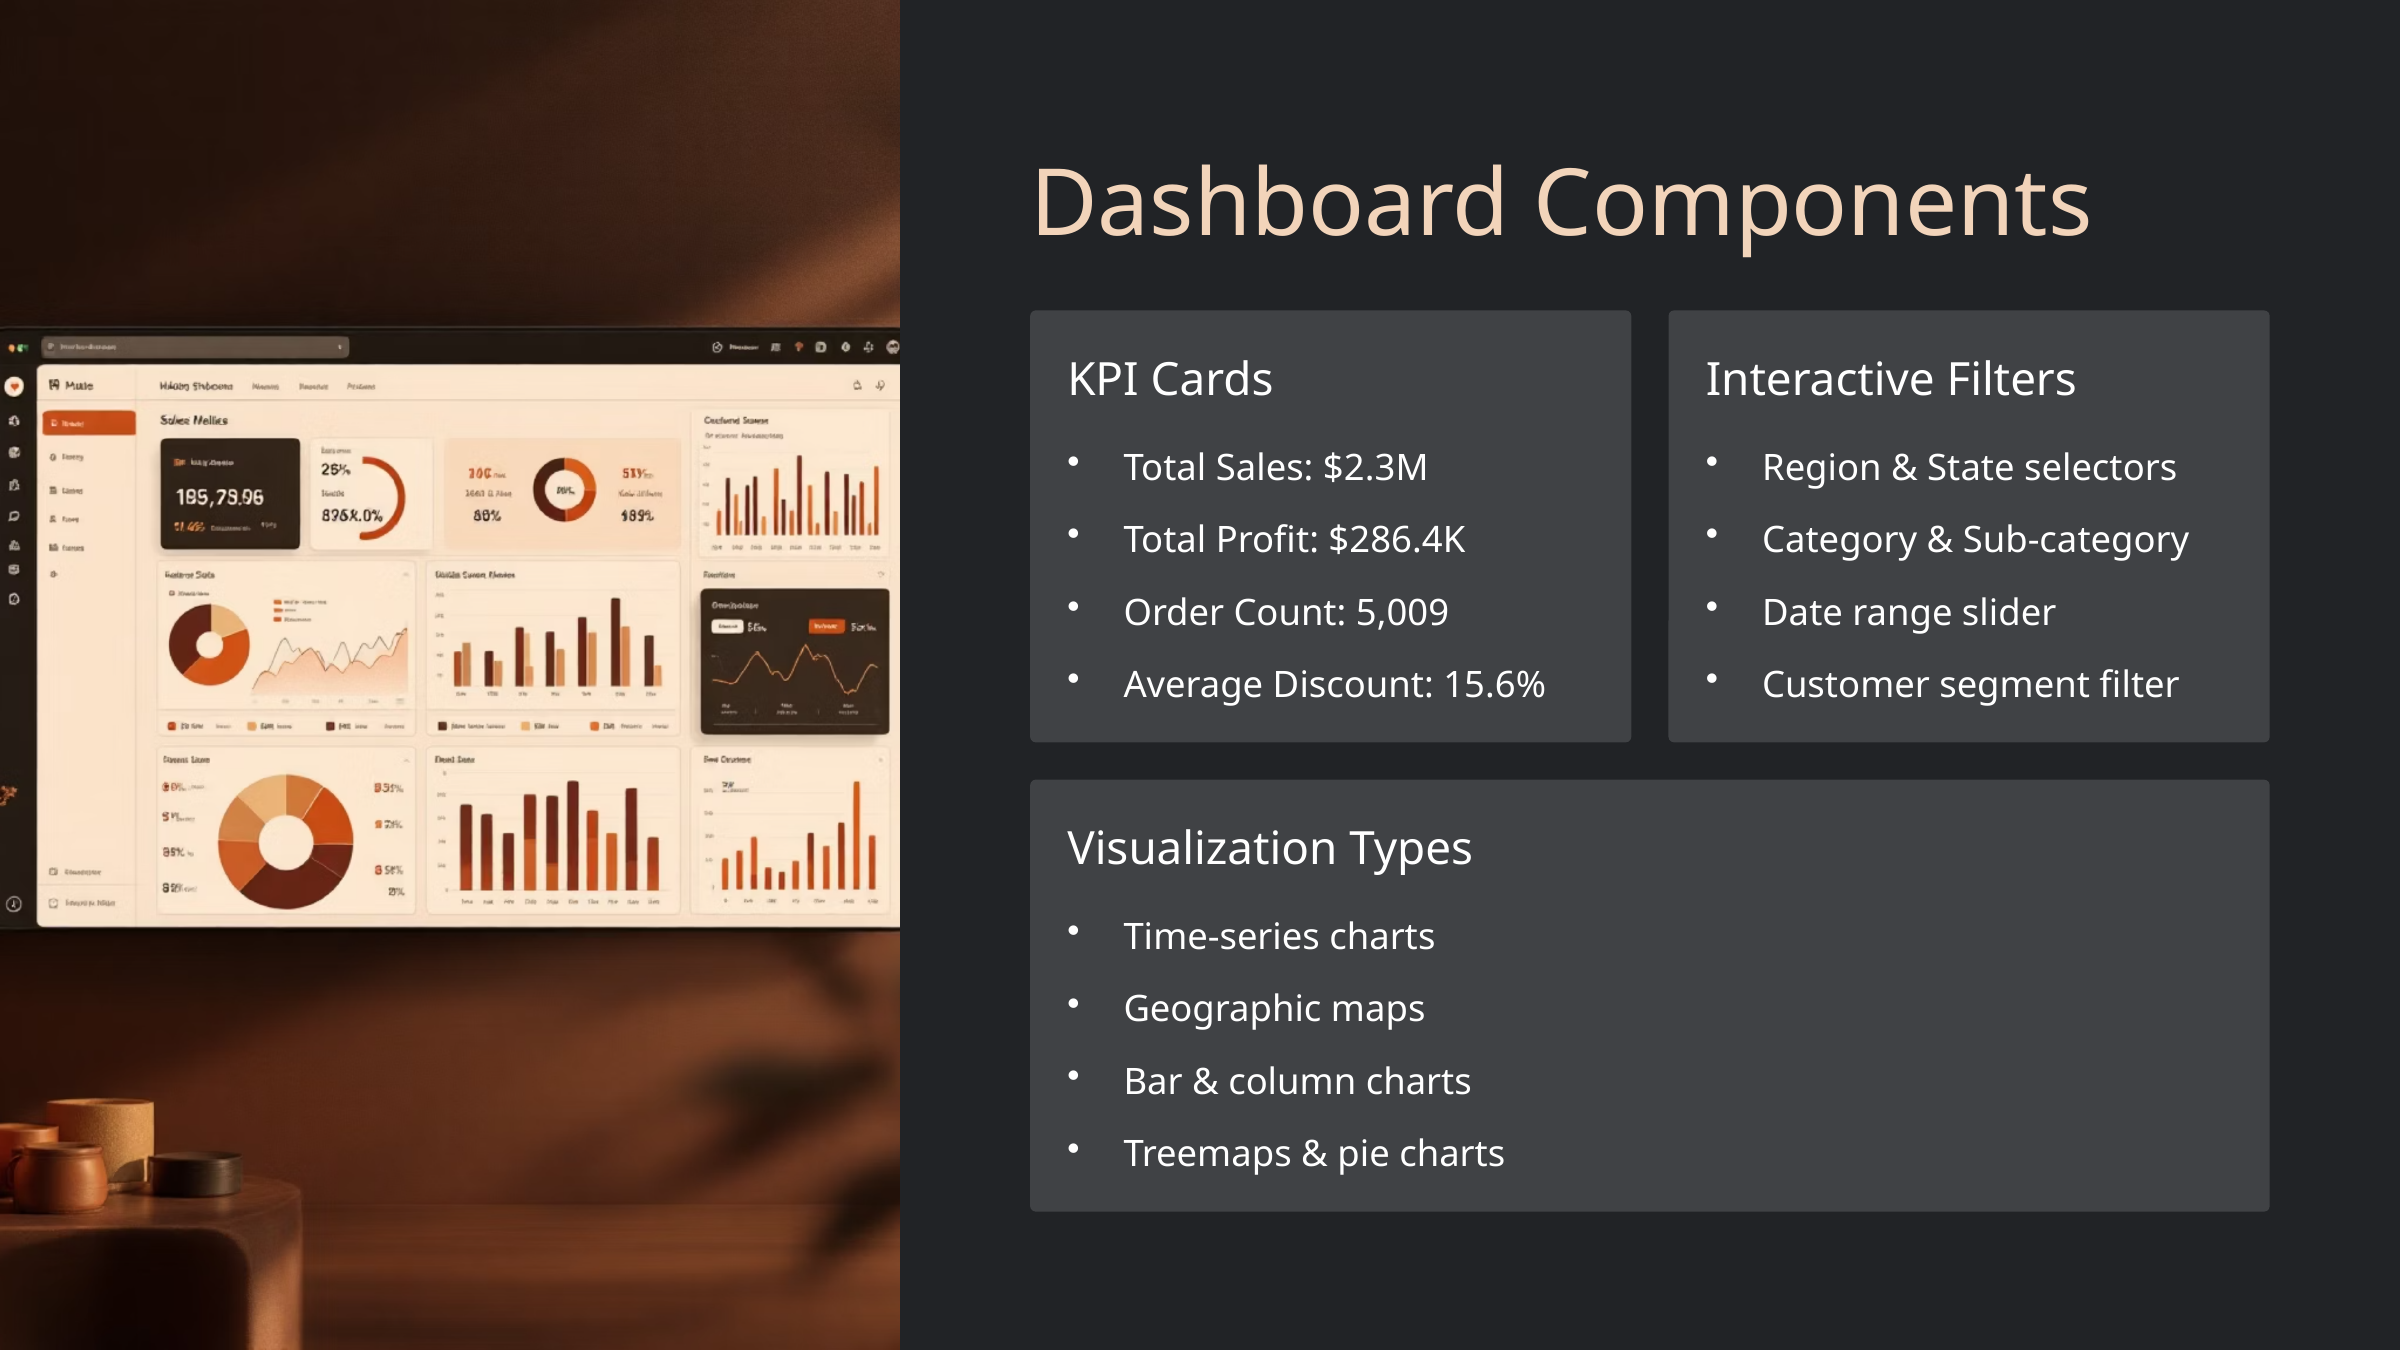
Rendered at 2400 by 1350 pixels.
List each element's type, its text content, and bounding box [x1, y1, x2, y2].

text_box KPI Cards [1067, 347, 1533, 406]
text_box Interactive Filters [1705, 347, 2171, 406]
text_box Date range slider [1705, 573, 2233, 633]
text_box Visualization Types [1067, 816, 1533, 875]
text_box Time-series charts [1067, 897, 2233, 957]
text_box Treemaps & pie charts [1067, 1114, 2233, 1175]
text_box [1668, 310, 2270, 743]
text_box [1030, 310, 1632, 743]
text_box Bar & column charts [1067, 1042, 2233, 1102]
text_box Region & State selectors [1705, 428, 2233, 488]
text_box [1030, 779, 2270, 1212]
text_box Total Profit: $286.4K [1067, 500, 1595, 561]
text_box Category & Sub-category [1705, 500, 2233, 561]
text_box Dashboard Components [1030, 138, 2130, 255]
text_box Customer segment filter [1705, 645, 2233, 706]
picture [0, 0, 900, 1350]
text_box Geographic maps [1067, 969, 2233, 1030]
text_box Total Sales: $2.3M [1067, 428, 1595, 488]
text_box Average Discount: 15.6% [1067, 645, 1595, 706]
text_box Order Count: 5,009 [1067, 573, 1595, 633]
